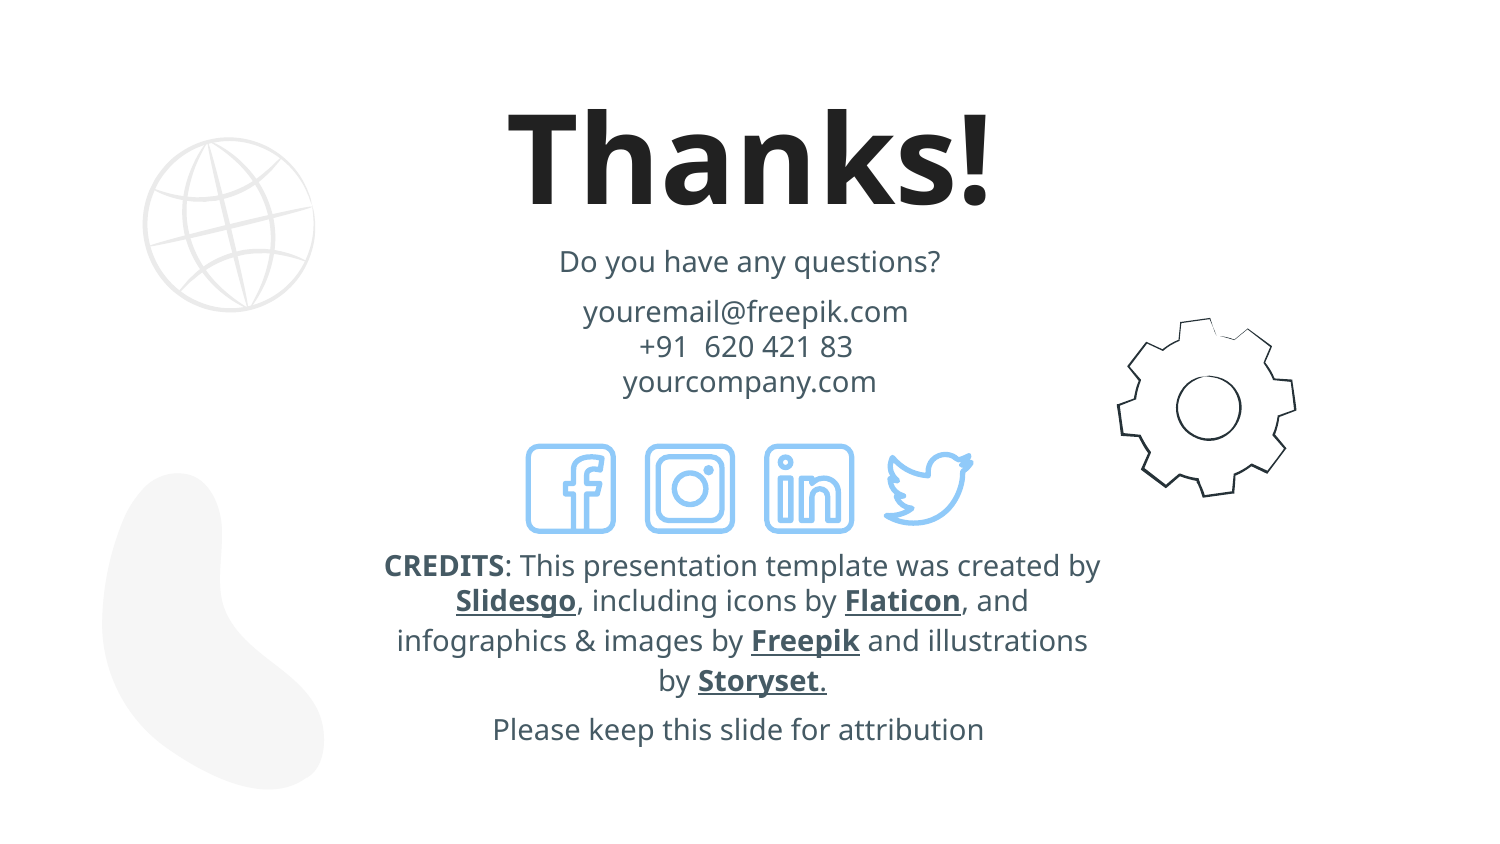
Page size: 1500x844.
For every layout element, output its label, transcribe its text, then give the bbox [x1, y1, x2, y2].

title Thanks! [394, 96, 1105, 213]
text_box Please keep this slide for attribution [452, 708, 1048, 744]
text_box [763, 443, 855, 535]
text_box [644, 443, 736, 535]
text_box [525, 443, 616, 534]
text_box [883, 451, 974, 526]
subtitle Do you have any questions? youremail@freepik.com +91 620 421 83 yourcompany.com [394, 234, 1105, 422]
